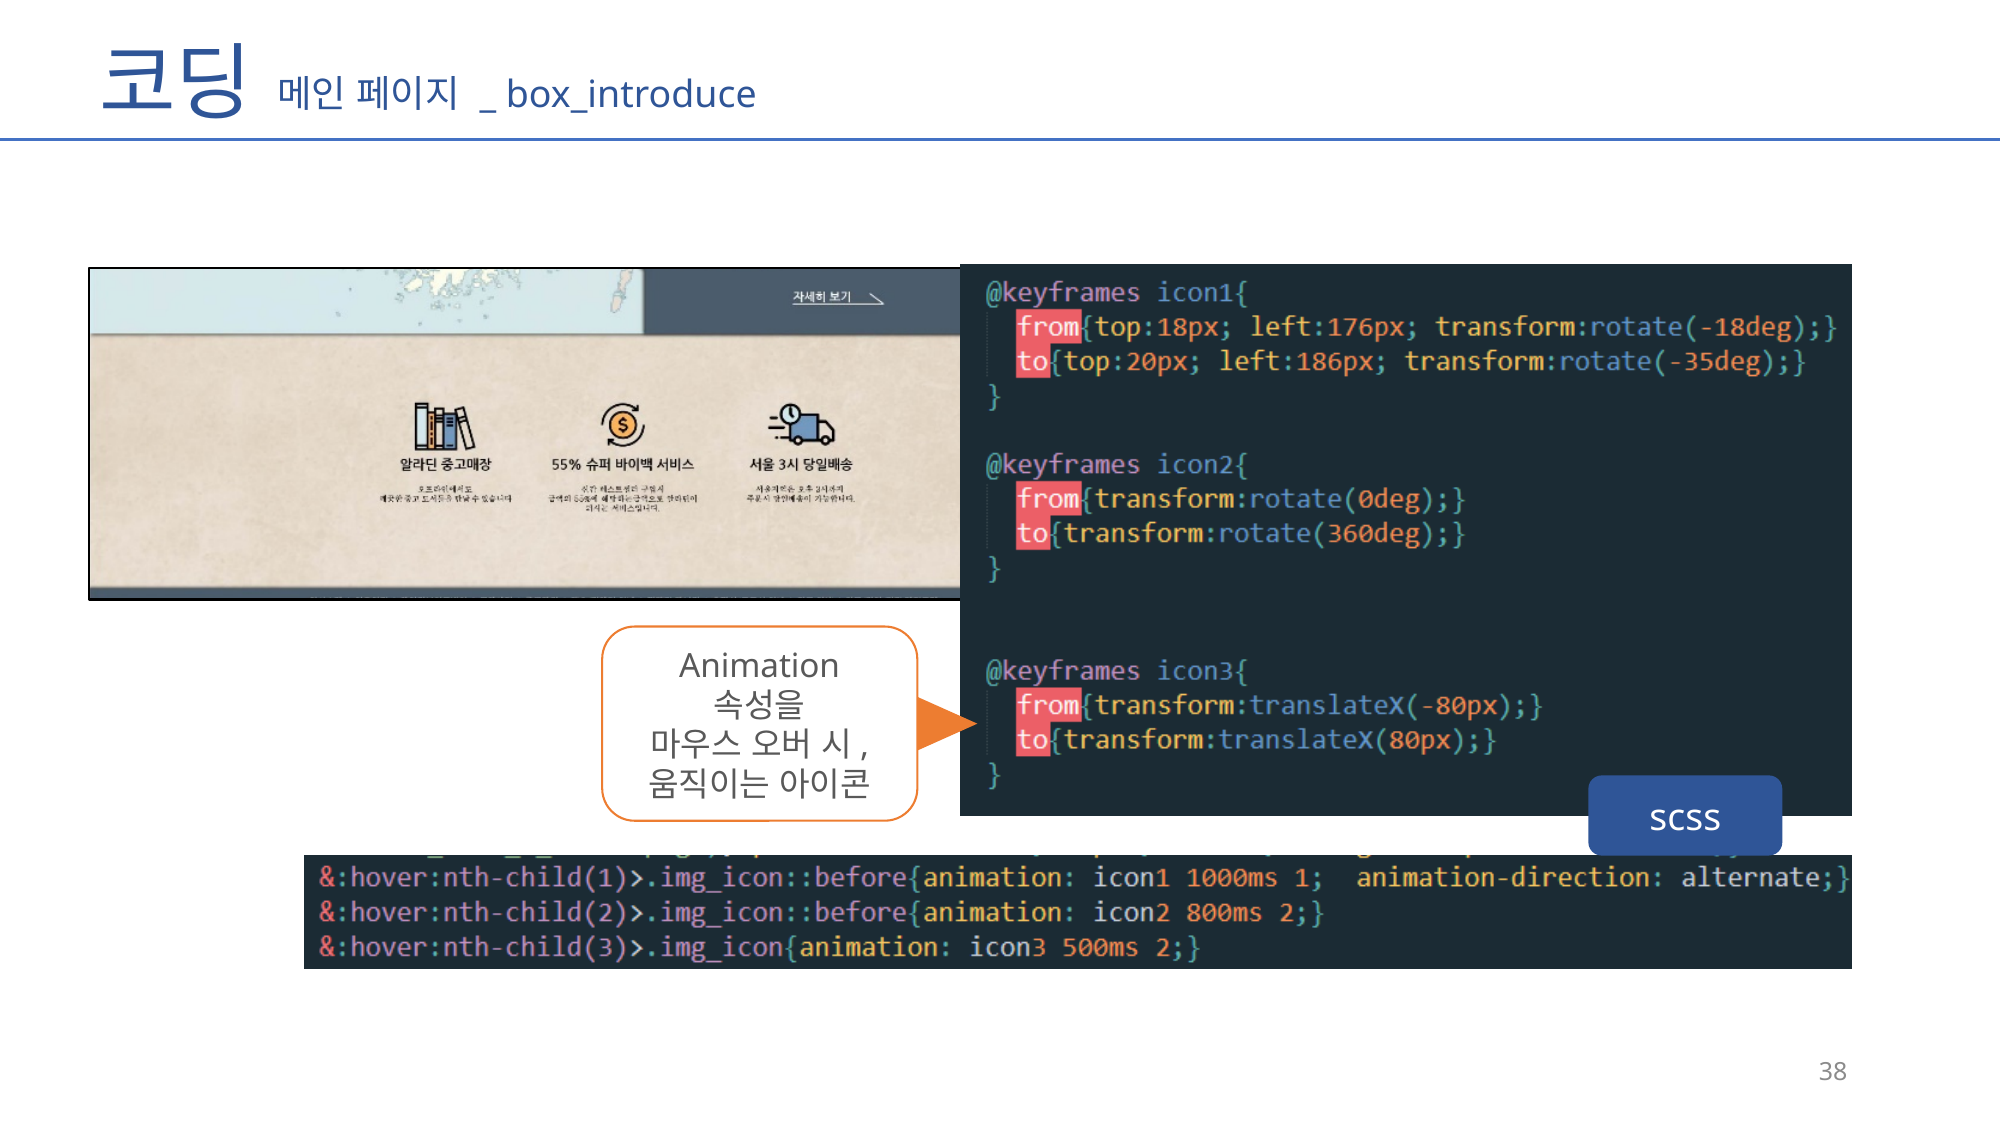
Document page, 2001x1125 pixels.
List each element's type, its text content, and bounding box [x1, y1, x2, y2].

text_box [602, 626, 978, 821]
text_box 메인 페이지 _ box_introduce [262, 62, 1263, 123]
picture [89, 264, 1852, 816]
picture [304, 855, 1852, 969]
text_box 코딩 [84, 33, 267, 138]
slide_number 38 [1412, 1042, 1863, 1103]
text_box scss [1587, 816, 1784, 855]
